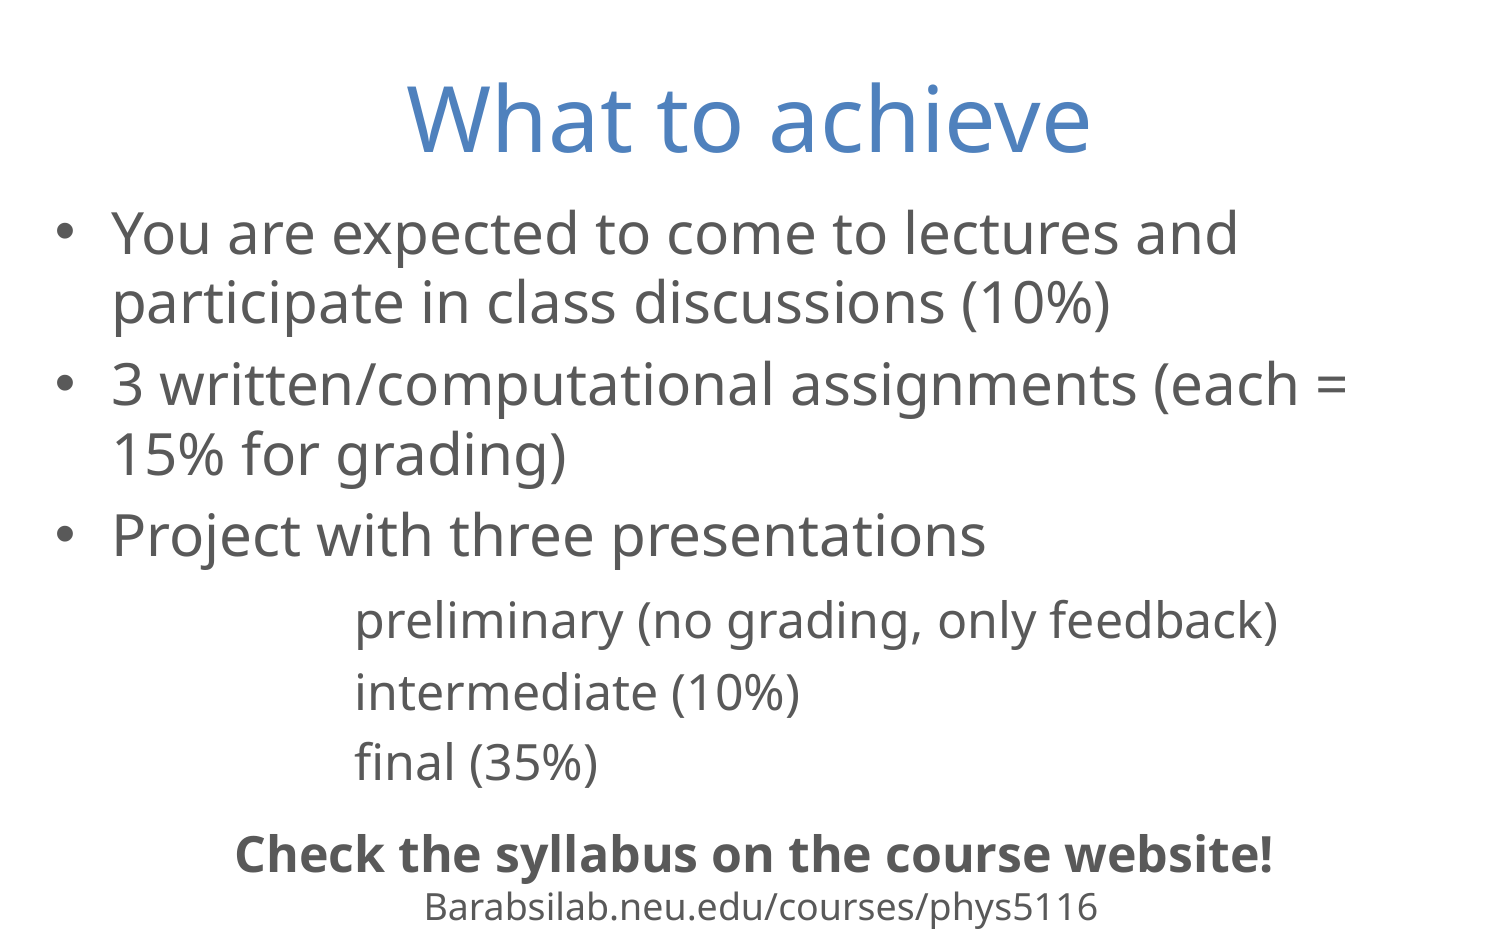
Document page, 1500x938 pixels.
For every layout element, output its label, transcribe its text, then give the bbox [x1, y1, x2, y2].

list You are expected to come to lectures and participate in class discussions (10%) 3 written/computational assignments (each = 15% for grading) Project with three presentations preliminary (no grading, only feedback) intermediate (10%) final (35%) [39, 188, 1449, 808]
text_box Check the syllabus on the course website! Barabsilab.neu.edu/courses/phys5116 [22, 815, 1500, 937]
title What to achieve [75, 37, 1425, 188]
